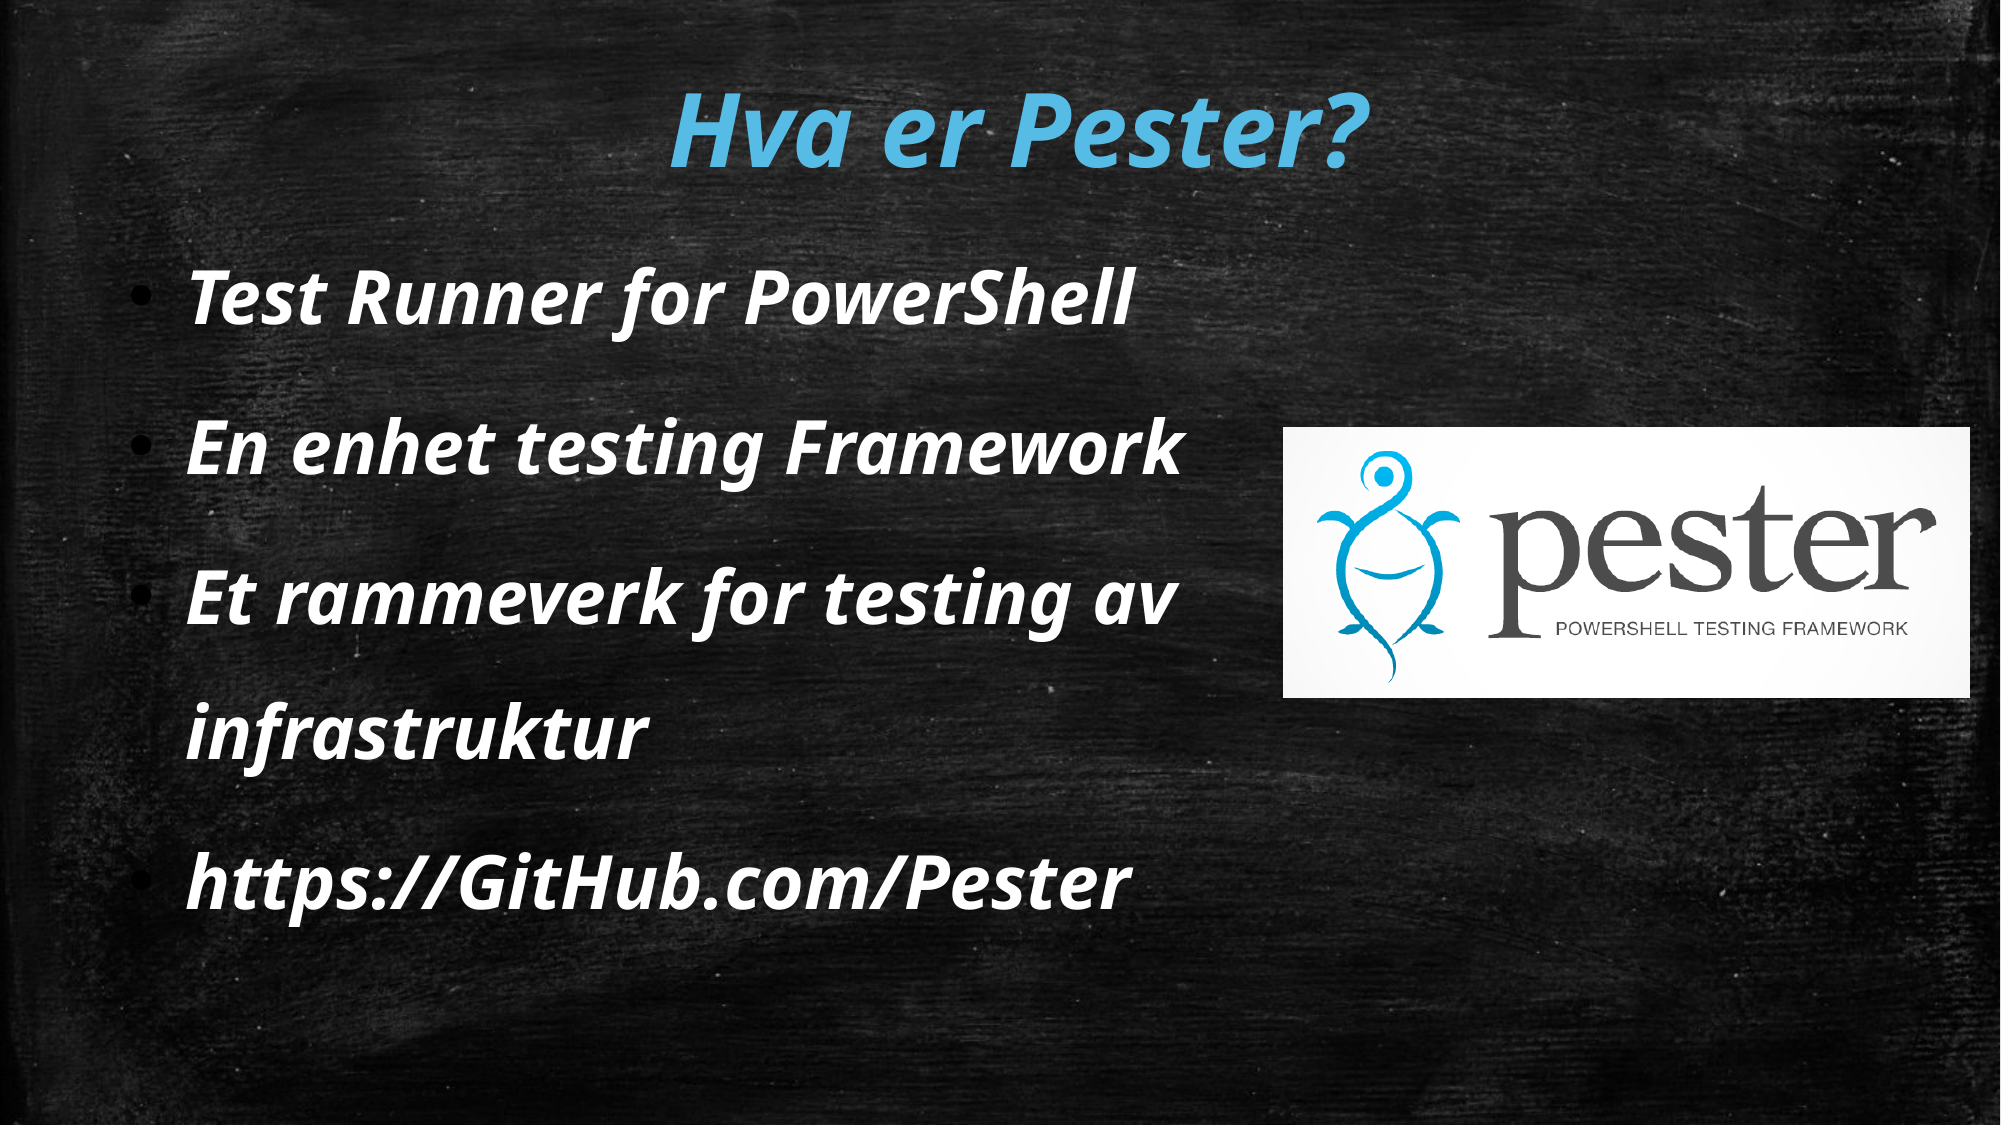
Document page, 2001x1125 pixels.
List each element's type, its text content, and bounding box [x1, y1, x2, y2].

picture [1283, 427, 1970, 698]
text_box Test Runner for PowerShell En enhet testing Framework Et rammeverk for testing av infrastruktur https://GitHub.com/Pester [114, 197, 1343, 755]
text_box Hva er Pester? [653, 56, 1434, 198]
